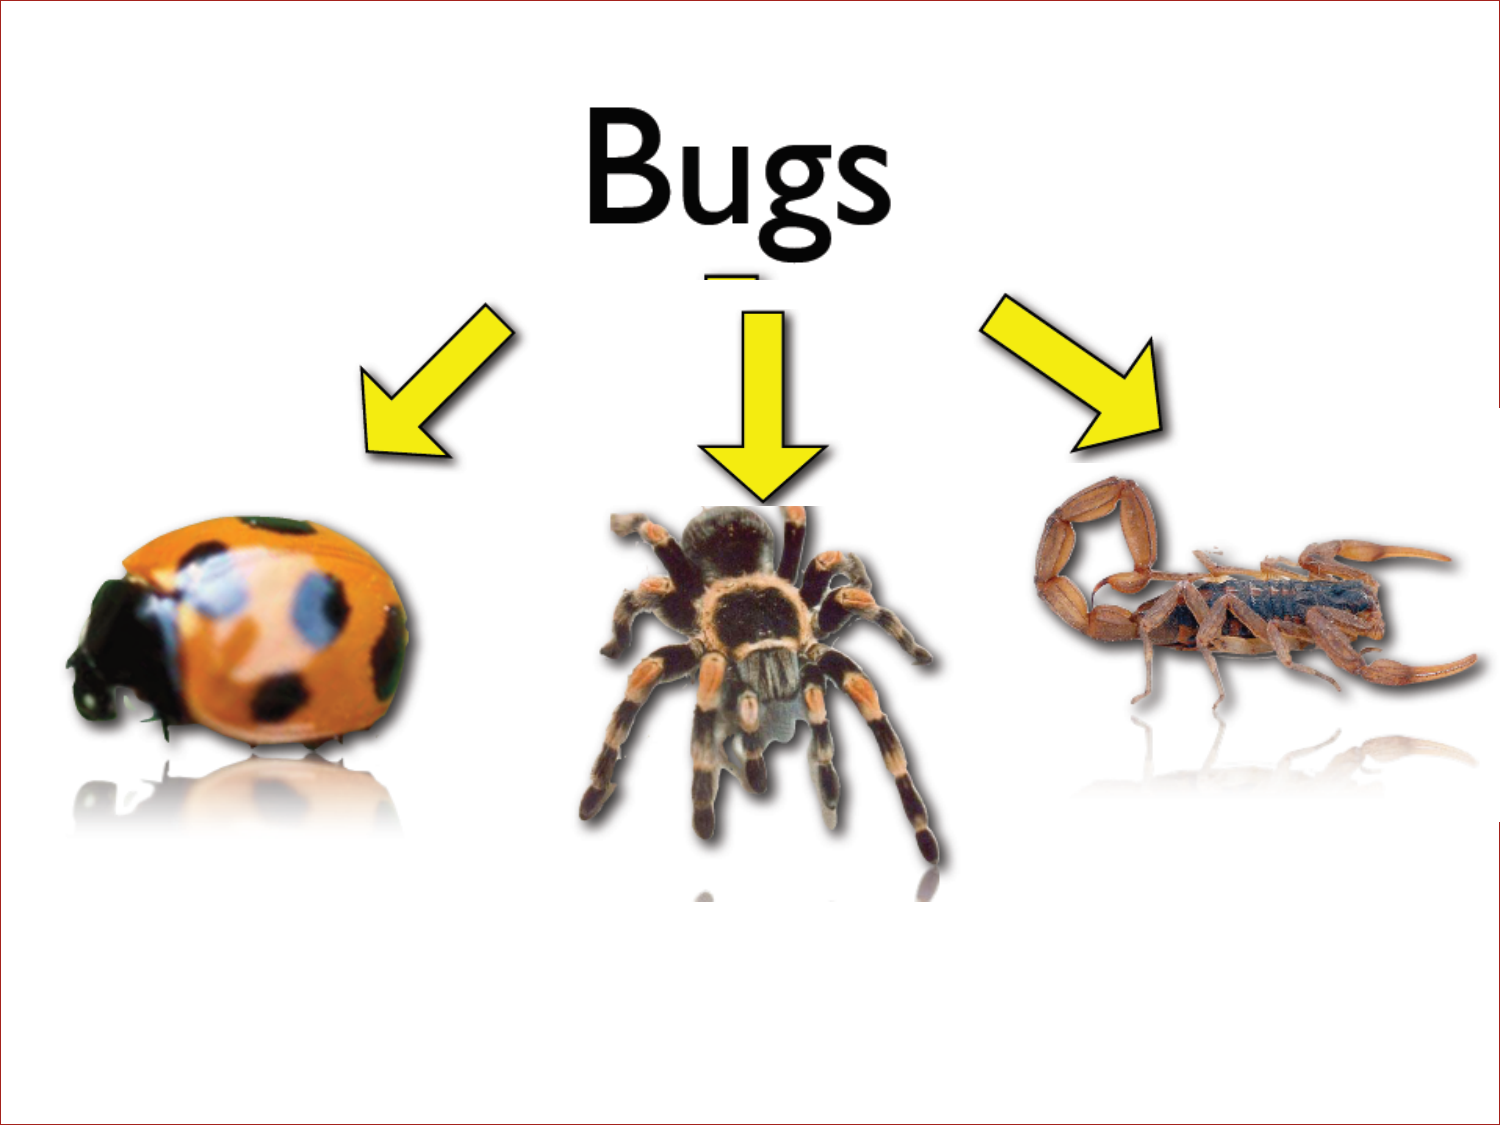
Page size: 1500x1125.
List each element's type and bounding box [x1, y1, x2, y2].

text_box [0, 0, 1500, 1125]
picture [40, 77, 982, 902]
picture [962, 266, 1500, 822]
